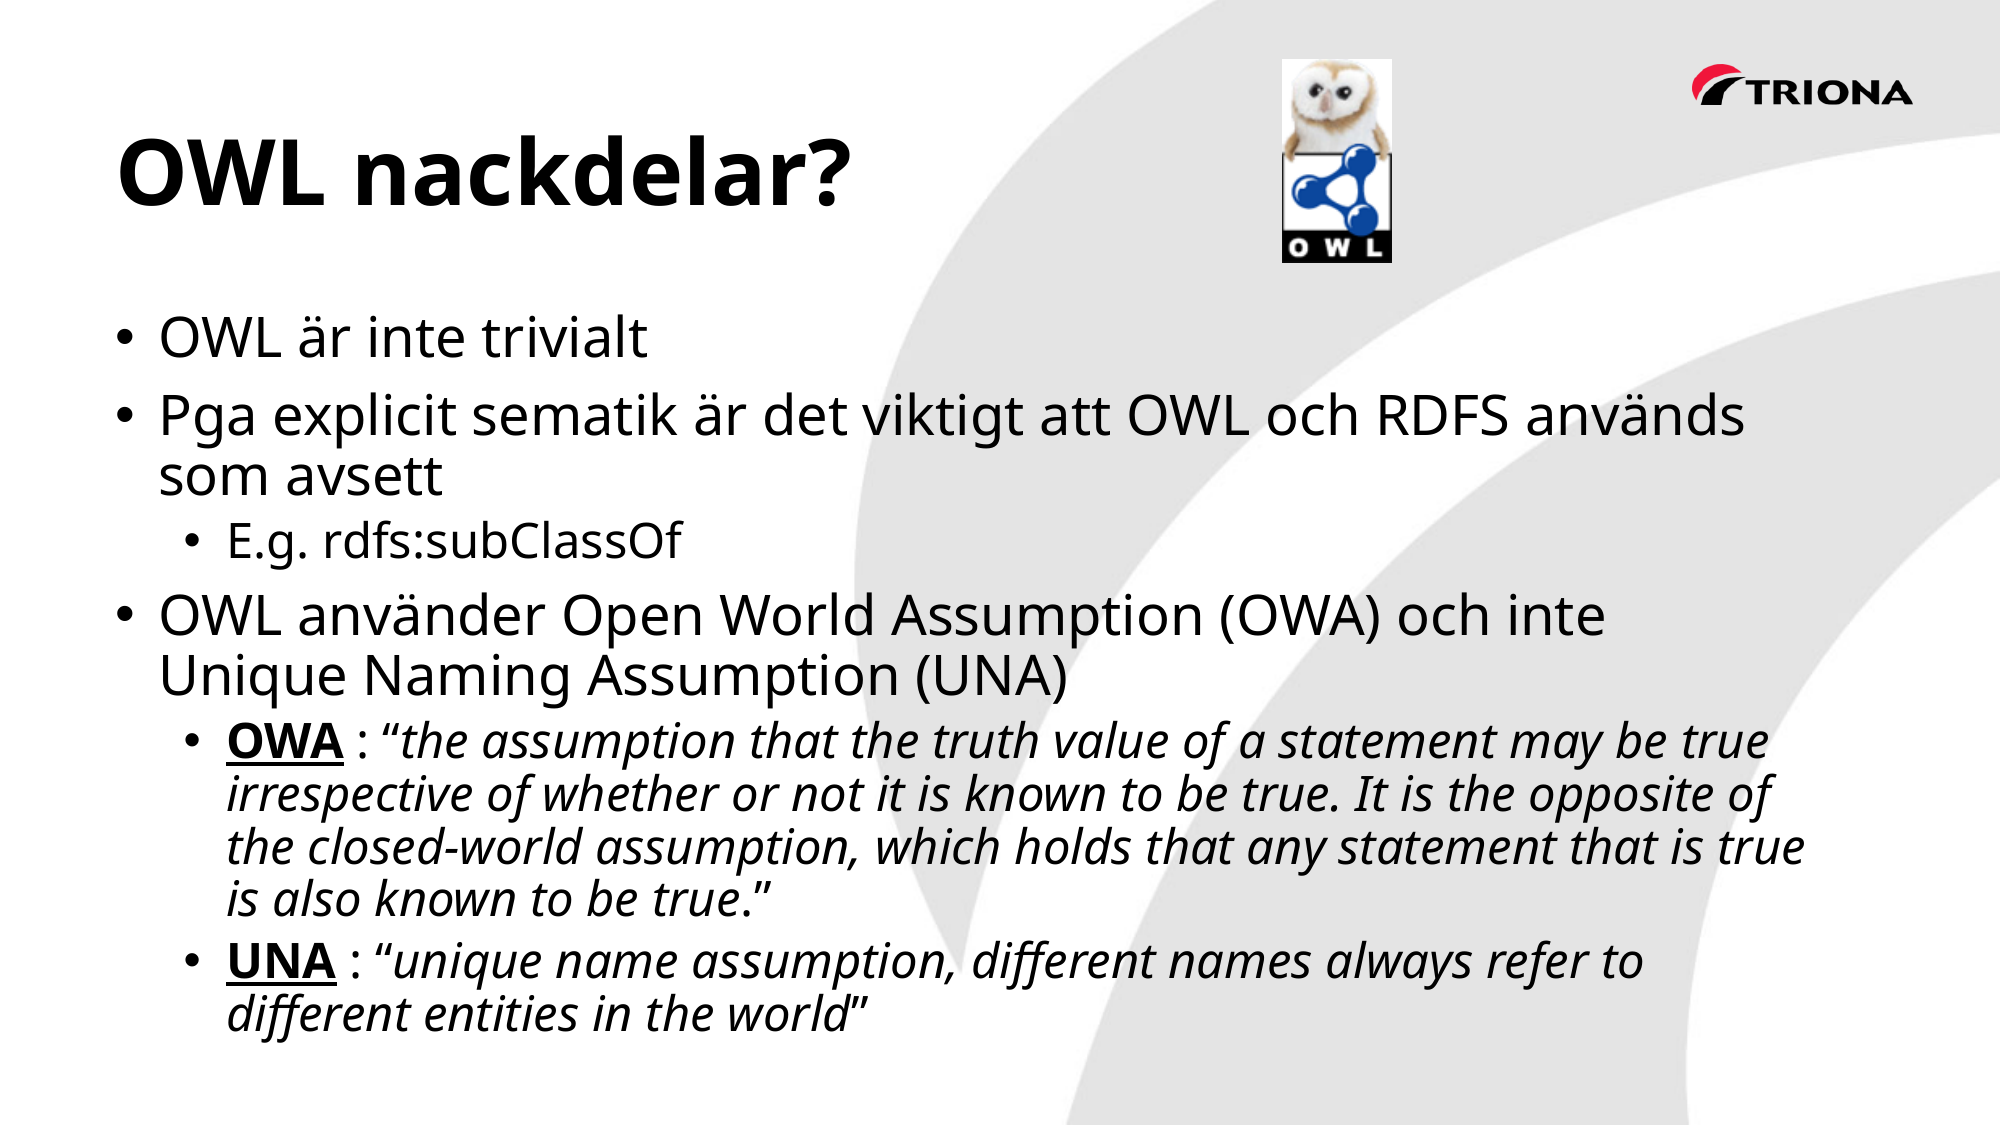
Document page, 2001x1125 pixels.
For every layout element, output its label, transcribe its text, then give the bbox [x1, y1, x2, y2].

title OWL nackdelar? [100, 59, 1693, 278]
list OWL är inte trivialt Pga explicit sematik är det viktigt att OWL och RDFS används som avsett E.g. rdfs:subClassOf OWL använder Open World Assumption (OWA) och inte Unique Naming Assumption (UNA) OWA : “the assumption that the truth value of a statement may be true irrespective of whether or not it is known to be true. It is the opposite of the closed-world assumption, which holds that any statement that is true is also known to be true.” UNA : “unique name assumption, different names always refer to different entities in the world” [100, 301, 1826, 1050]
picture [0, 0, 2000, 1125]
